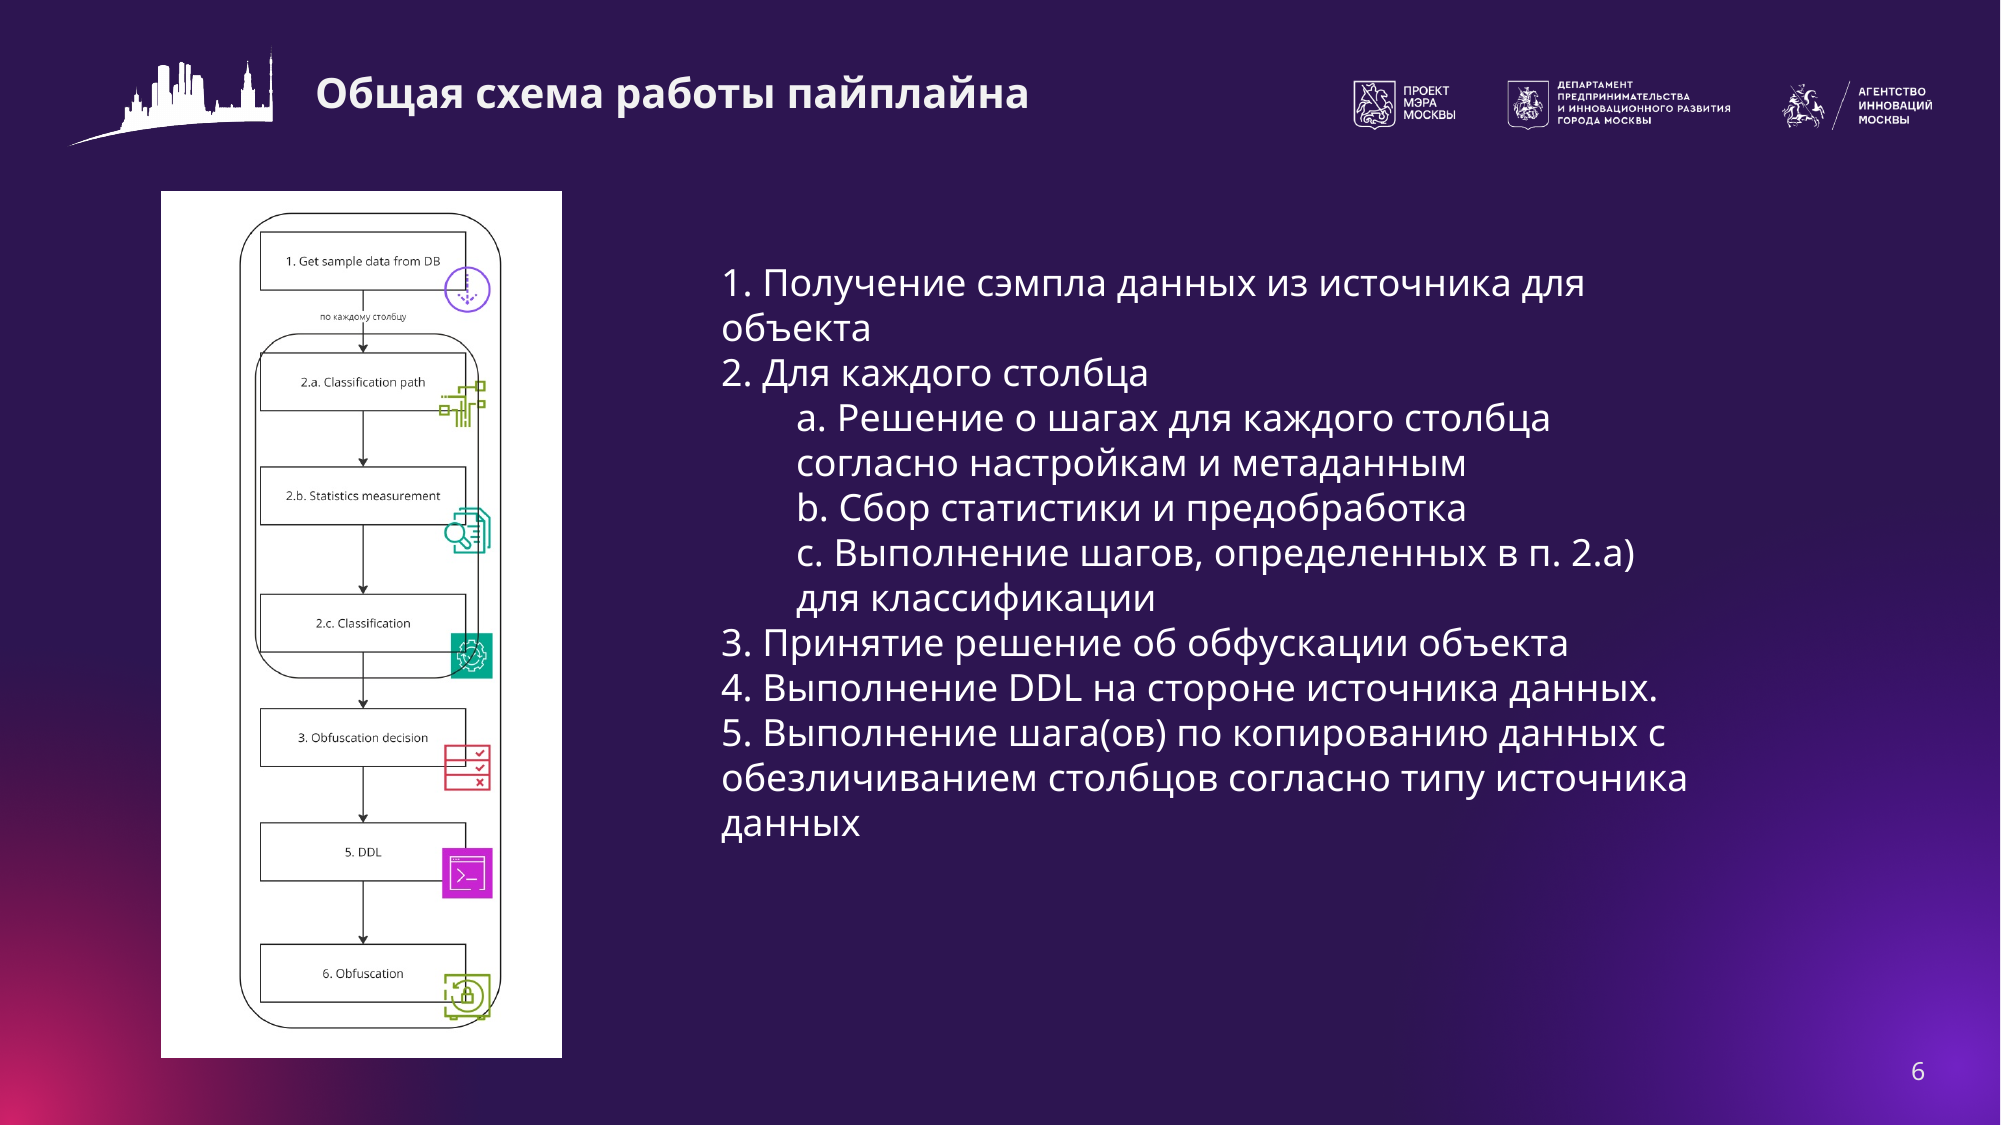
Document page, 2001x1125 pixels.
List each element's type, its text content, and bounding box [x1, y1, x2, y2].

text_box 1. Получение сэмпла данных из источника для объекта 2. Для каждого столбца a. Решение о шагах для каждого столбца согласно настройкам и метаданным b. Сбор статистики и предобработка c. Выполнение шагов, определенных в п. 2.а) для классификации 3. Принятие решение об обфускации объекта 4. Выполнение DDL на стороне источника данных. 5. Выполнение шага(ов) по копированию данных с обезличиванием столбцов согласно типу источника данных [706, 251, 1707, 852]
slide_number 6 [1872, 1042, 1964, 1103]
title Общая схема работы пайплайна [300, 62, 1919, 125]
picture [0, 0, 2001, 1125]
